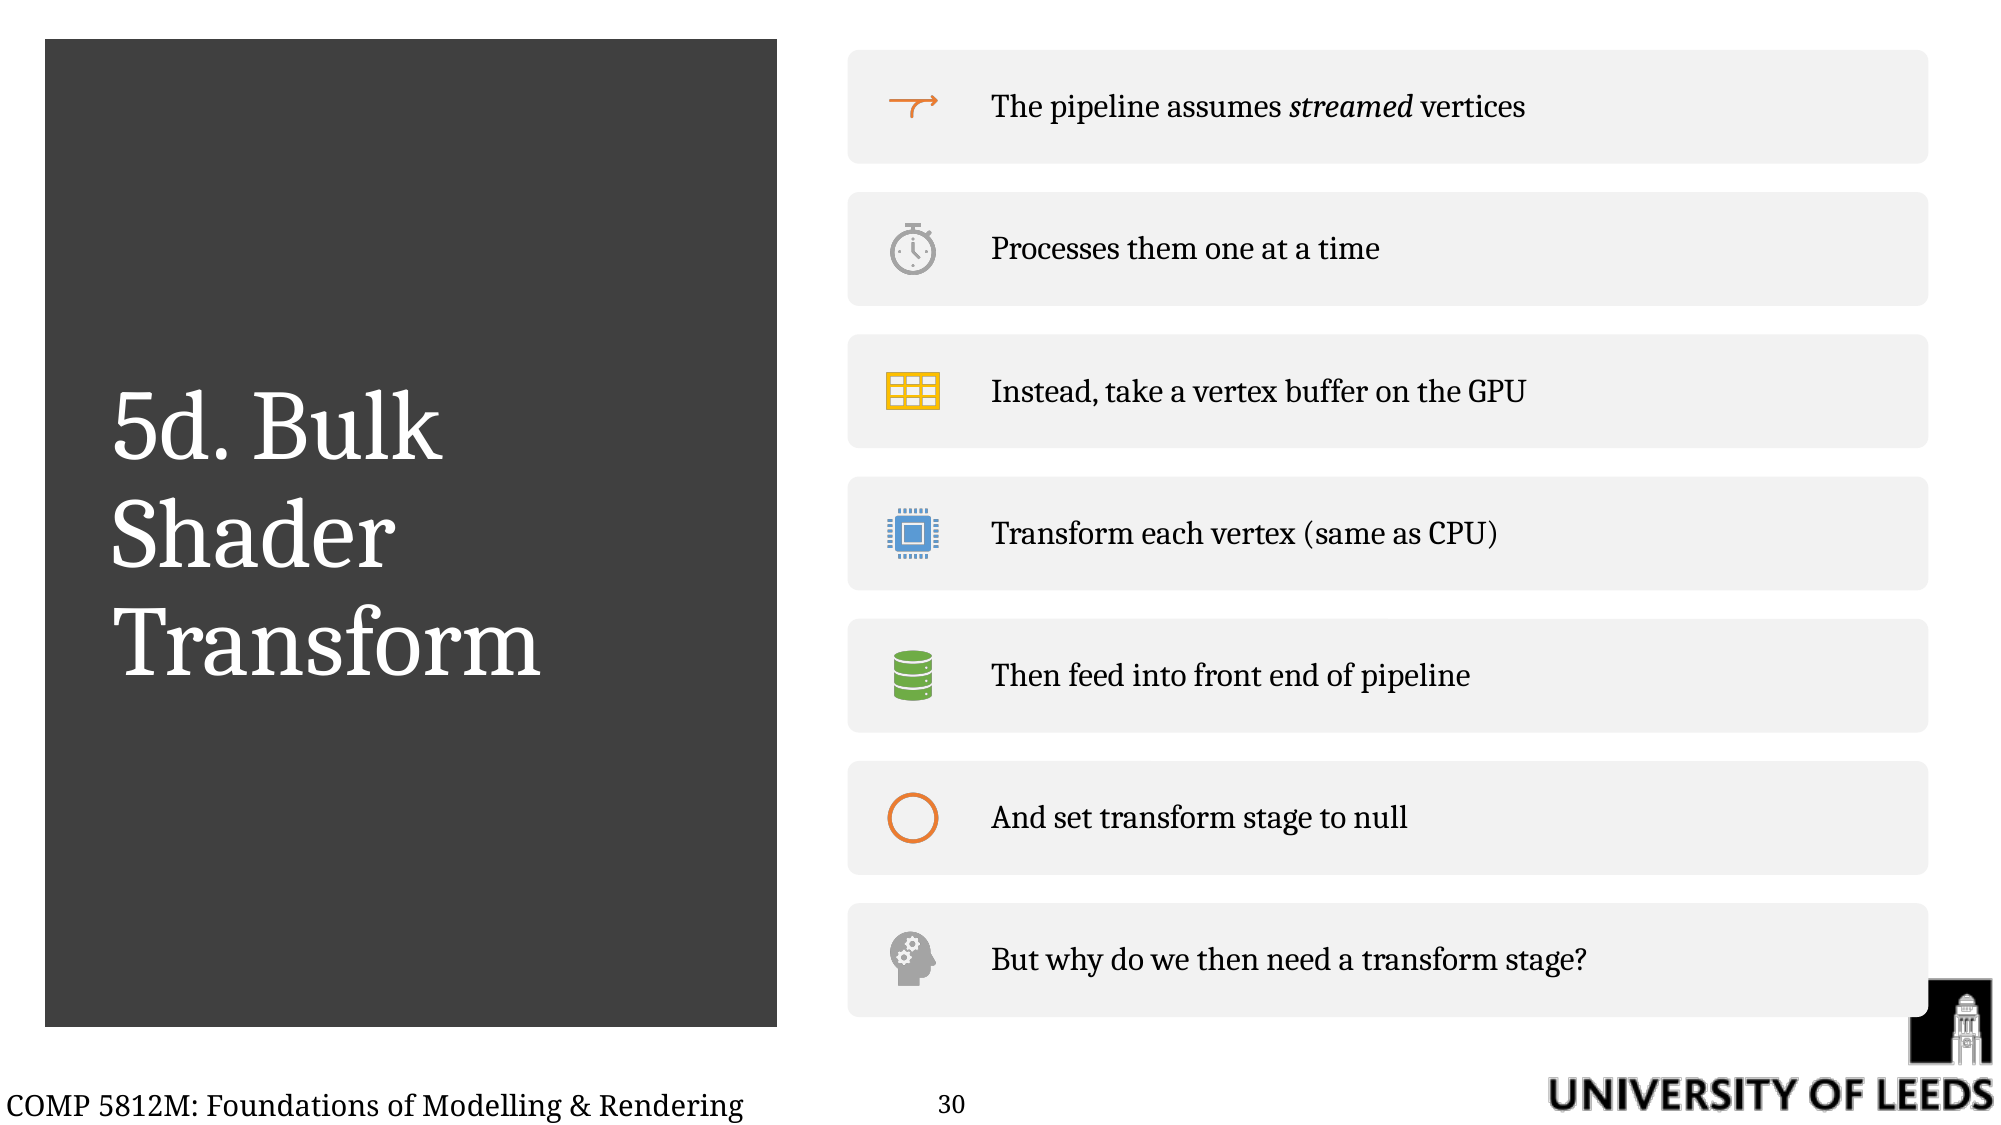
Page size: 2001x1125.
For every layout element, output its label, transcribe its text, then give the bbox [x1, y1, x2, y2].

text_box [847, 49, 1929, 1018]
title 5d. Bulk Shader Transform [97, 104, 722, 967]
picture [1543, 930, 2000, 1125]
text_box [54, 49, 768, 1018]
